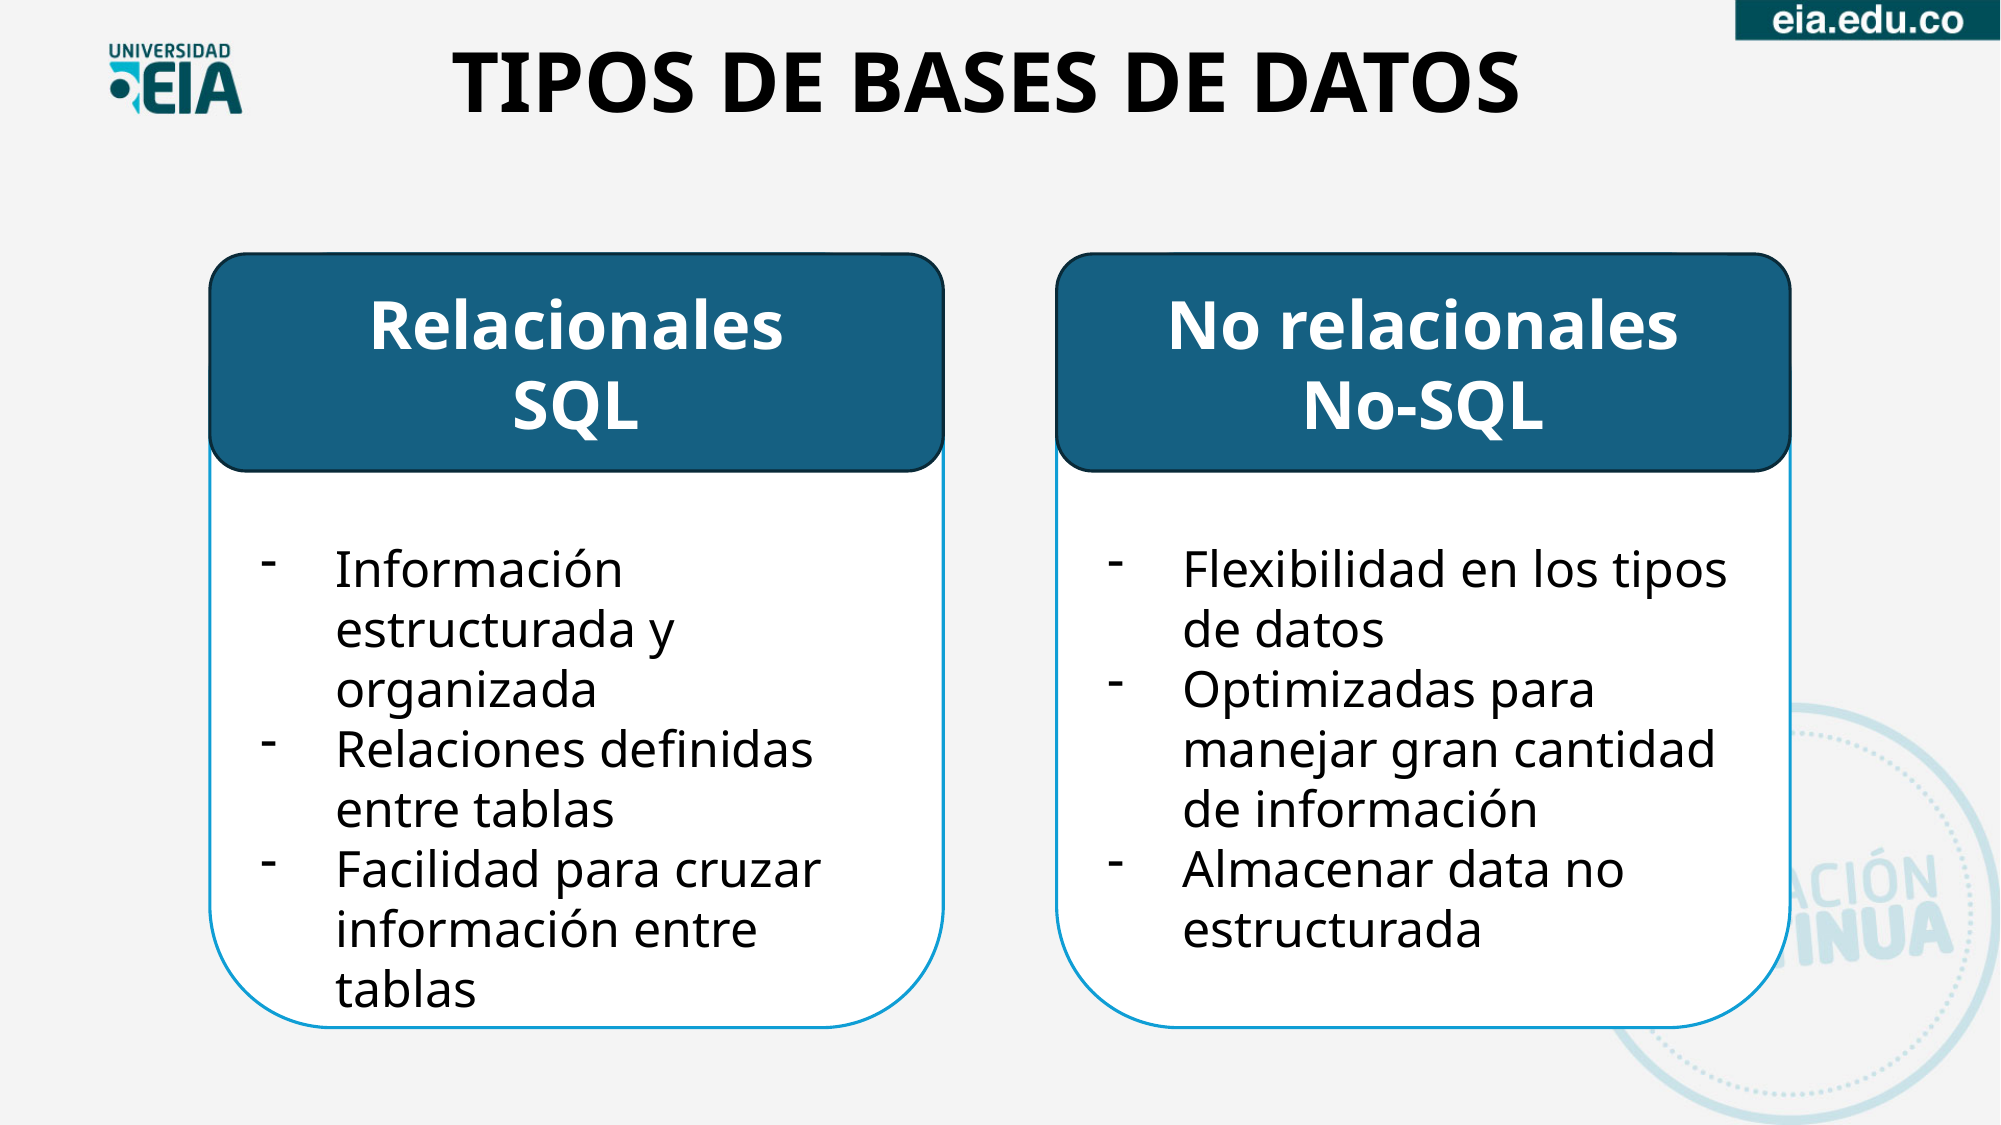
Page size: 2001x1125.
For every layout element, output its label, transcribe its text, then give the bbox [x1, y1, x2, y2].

text_box Flexibilidad en los tipos de datos Optimizadas para manejar gran cantidad de información Almacenar data no estructurada [1055, 442, 1792, 1030]
text_box Información estructurada y organizada Relaciones definidas entre tablas Facilidad para cruzar información entre tablas [208, 442, 945, 1030]
text_box No relacionales No-SQL [1055, 252, 1792, 473]
picture [0, 0, 2001, 1125]
text_box TIPOS DE BASES DE DATOS [437, 21, 1536, 137]
text_box Relacionales SQL [208, 252, 945, 473]
